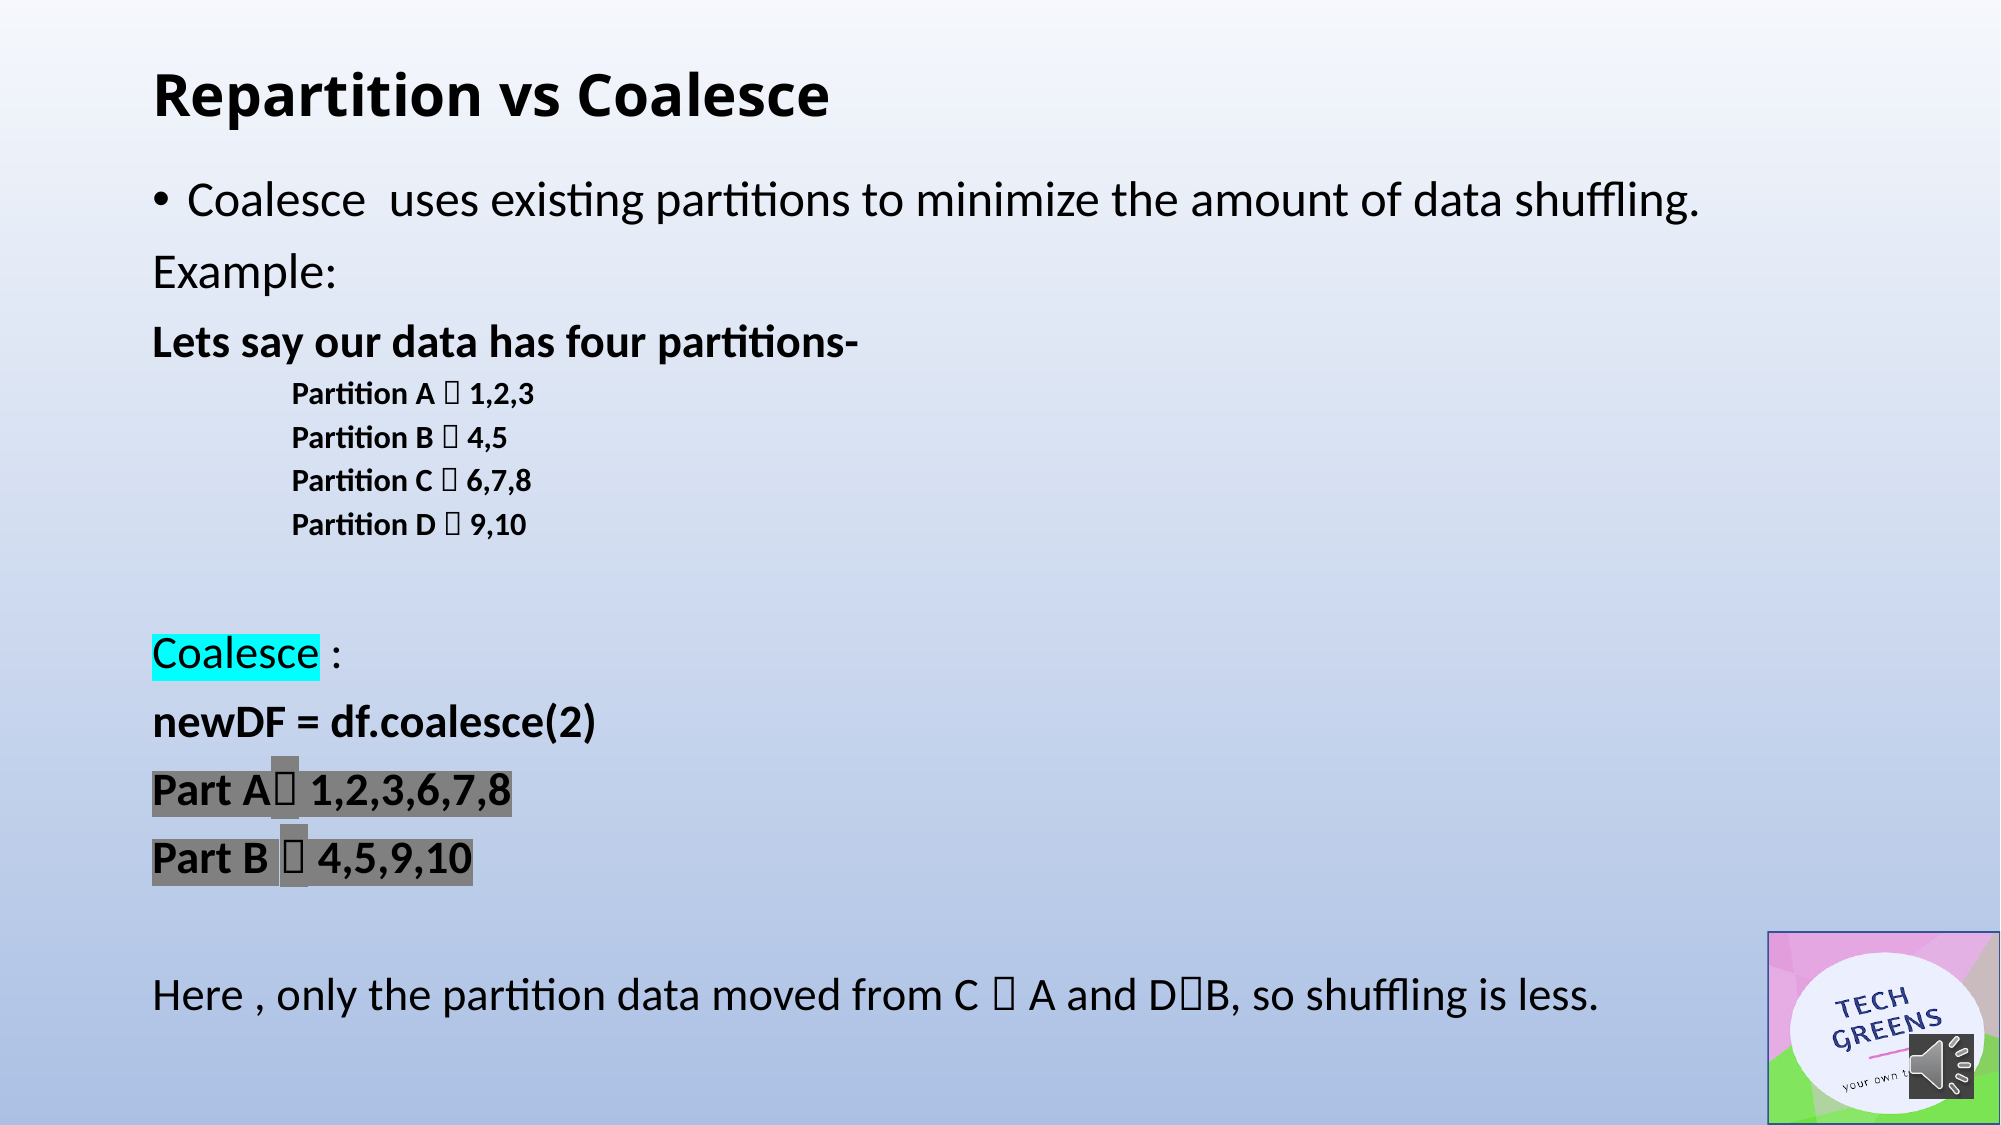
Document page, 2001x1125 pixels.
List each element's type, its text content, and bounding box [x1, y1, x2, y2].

list Coalesce uses existing partitions to minimize the amount of data shuffling. Example: Lets say our data has four partitions- Partition A  1,2,3 Partition B  4,5 Partition C  6,7,8 Partition D  9,10 Coalesce : newDF = df.coalesce(2) Part A 1,2,3,6,7,8 Part B  4,5,9,10 Here , only the partition data moved from C  A and DB, so shuffling is less. [137, 166, 1863, 1034]
picture [1769, 933, 1999, 1123]
title Repartition vs Coalesce [137, 59, 1863, 135]
